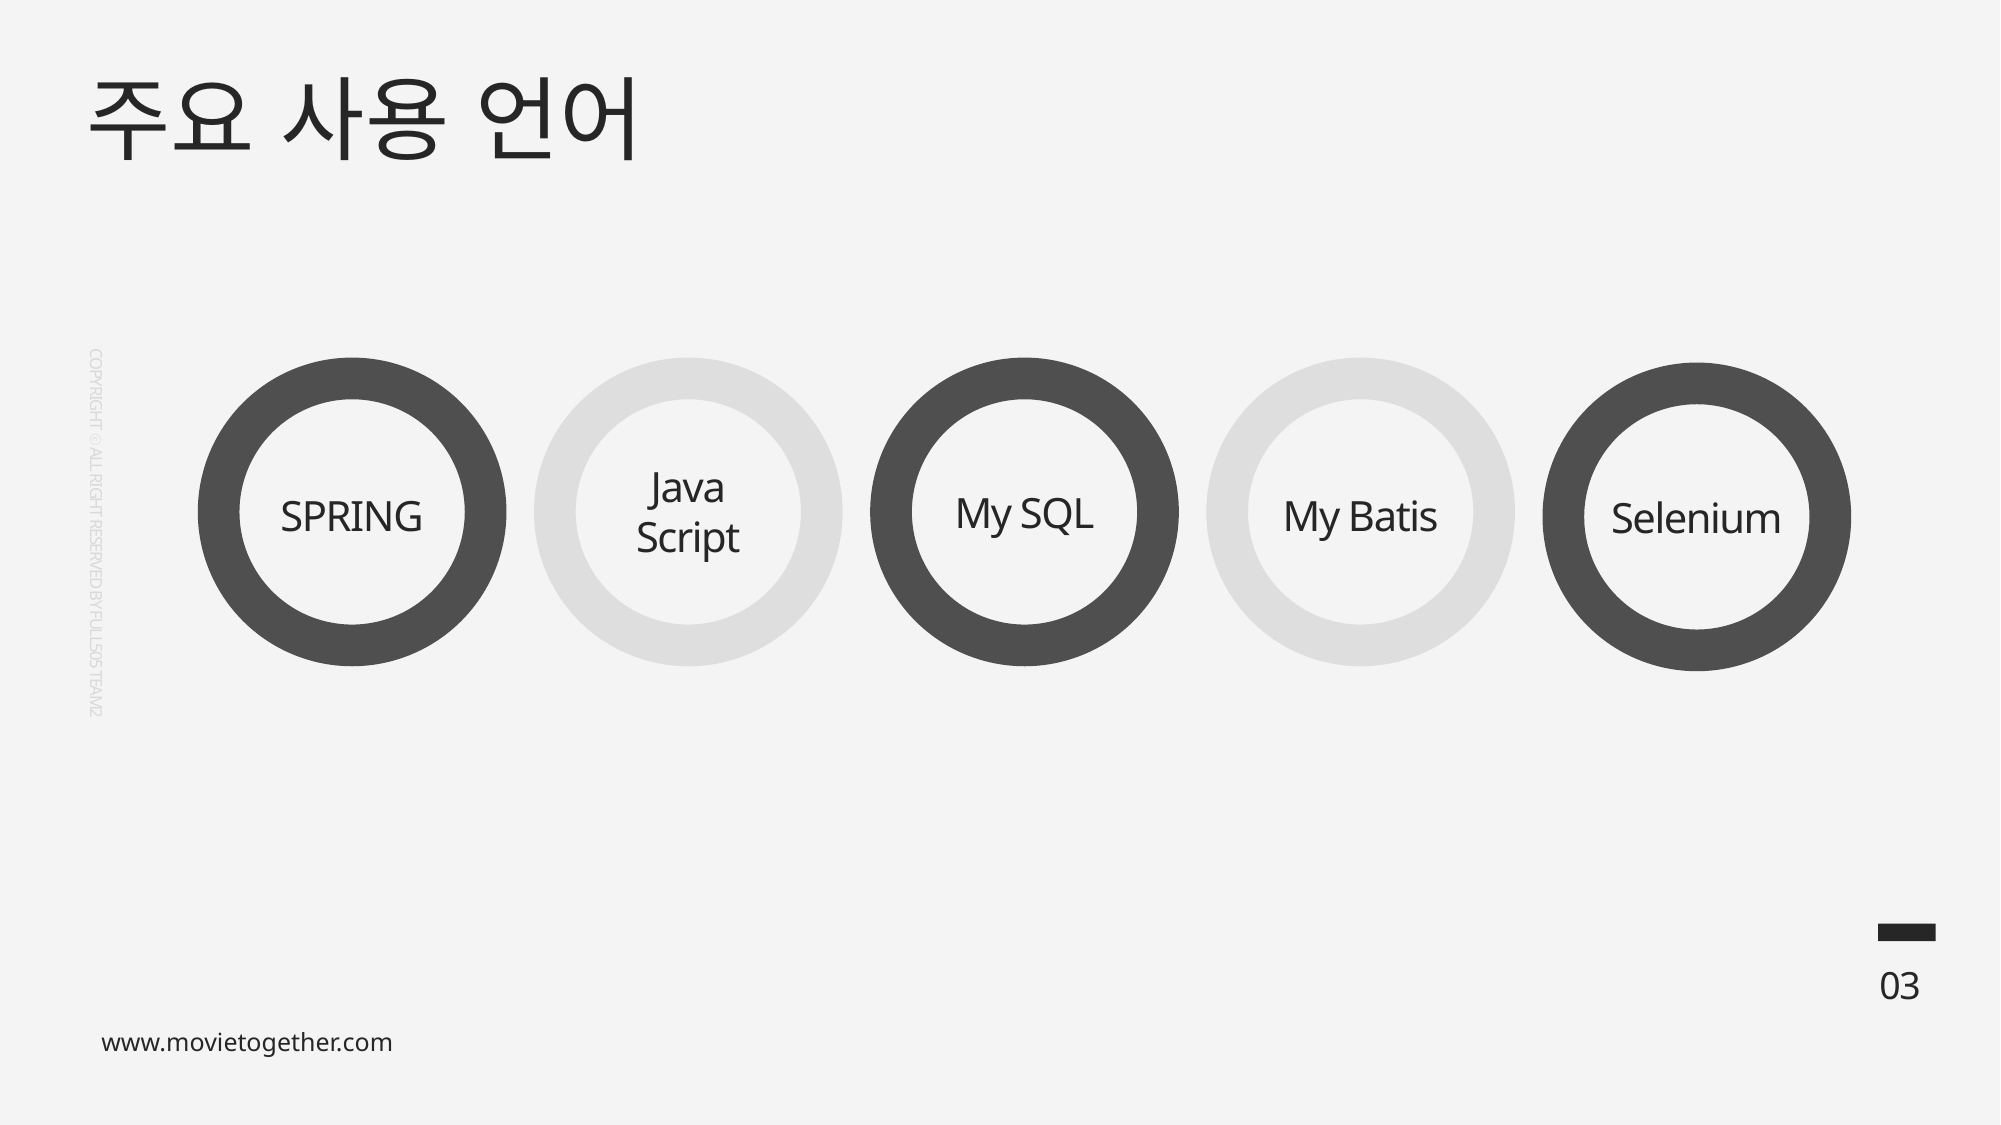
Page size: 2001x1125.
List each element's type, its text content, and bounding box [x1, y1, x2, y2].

text_box [553, 377, 823, 647]
text_box My Batis [1256, 482, 1466, 548]
text_box COPYRIGHT ⓒ ALL RIGHT RESERVED BY FULL505 TEAM2 [86, 348, 107, 746]
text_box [1864, 923, 1936, 1061]
text_box [1562, 382, 1832, 652]
text_box Java Script [583, 453, 793, 569]
text_box 주요 사용 언어 [53, 58, 918, 177]
text_box [217, 377, 487, 647]
text_box www.movietogether.com [86, 1019, 453, 1064]
text_box [889, 377, 1160, 647]
text_box [1226, 377, 1496, 647]
